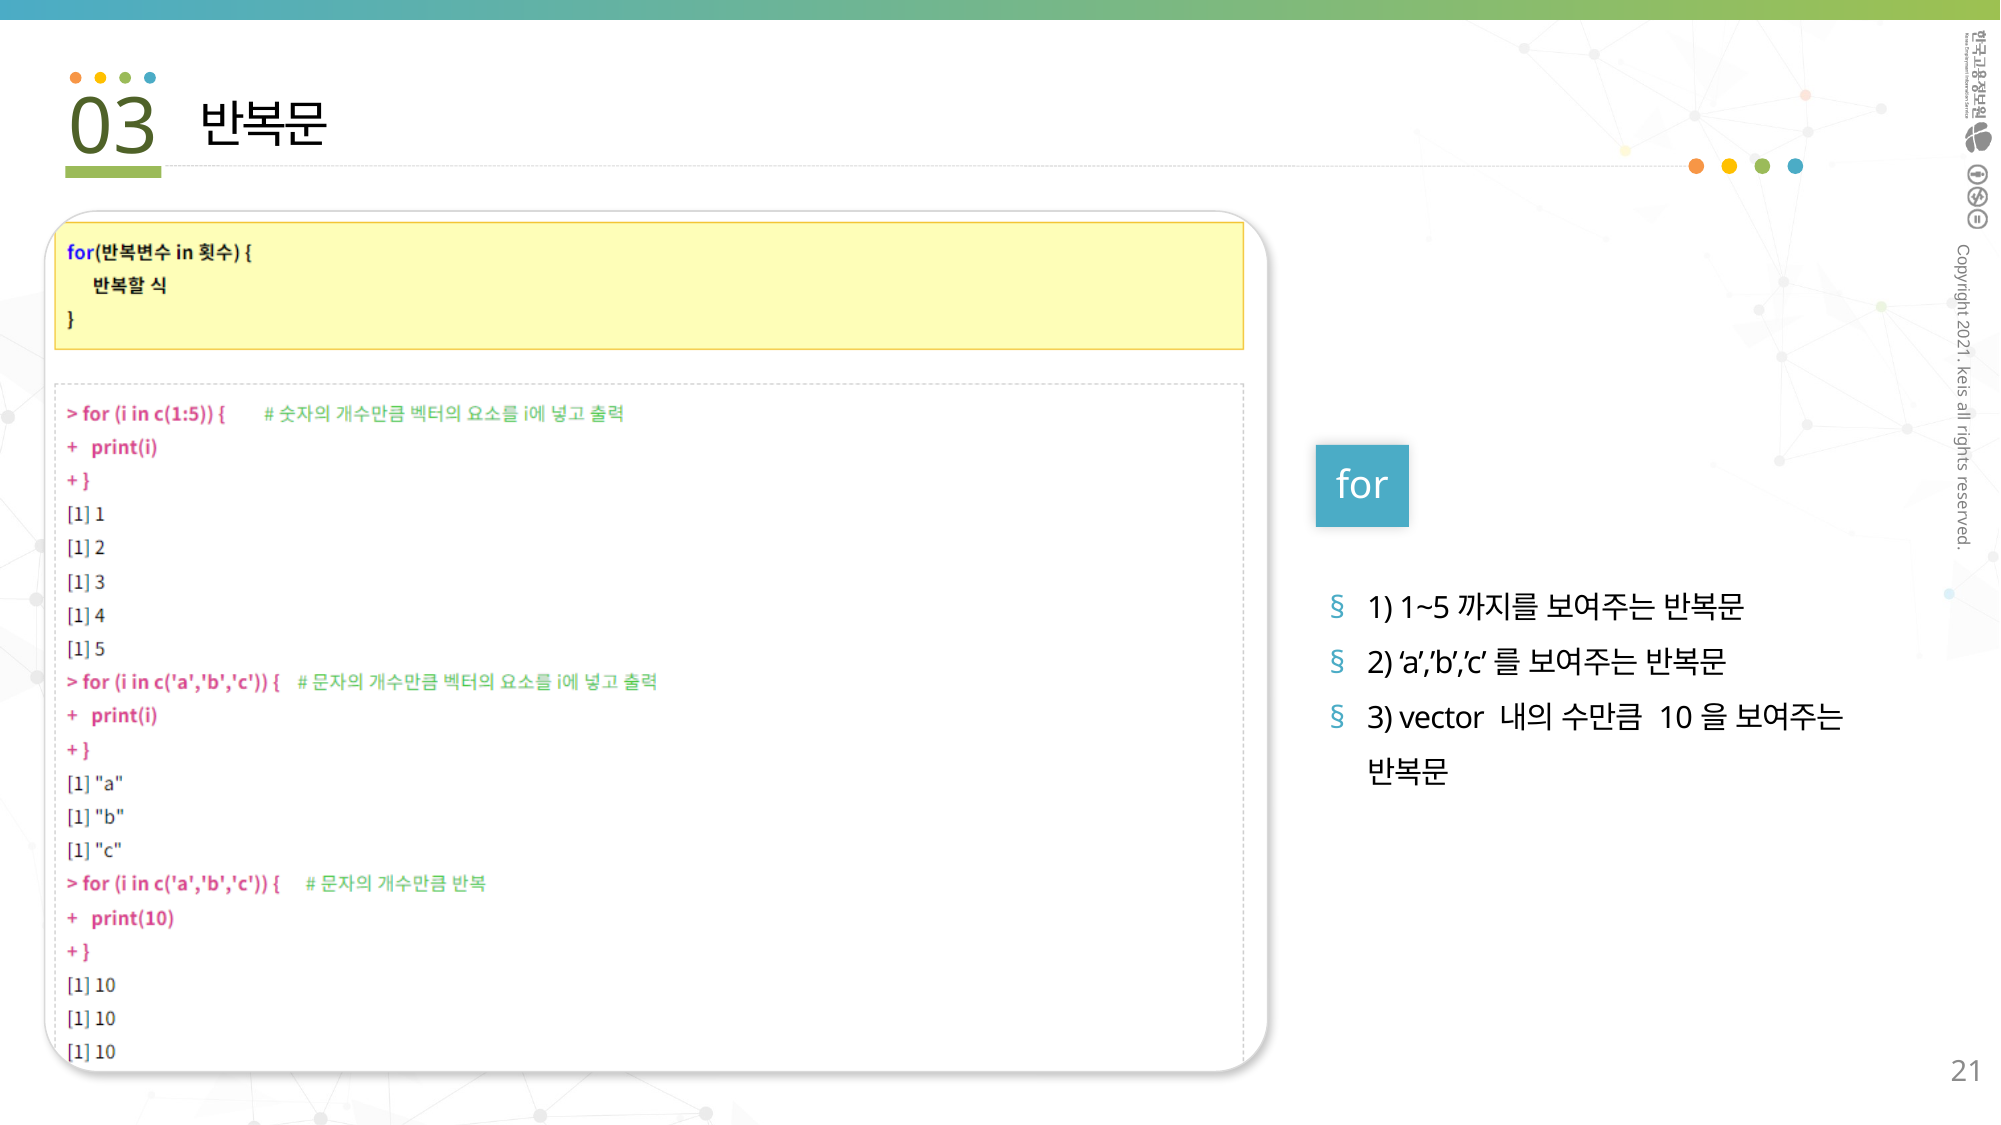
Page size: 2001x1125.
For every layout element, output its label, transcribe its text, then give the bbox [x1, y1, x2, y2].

slide_number 21 [1532, 1042, 1999, 1103]
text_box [0, 0, 2000, 657]
text_box 1) 1~5까지를 보여주는 반복문 2) ‘a’,’b’,’c’를 보여주는 반복문 3) vector 내의 수만큼 10을 보여주는 반복문 [1314, 657, 1867, 797]
text_box [43, 657, 1269, 1073]
